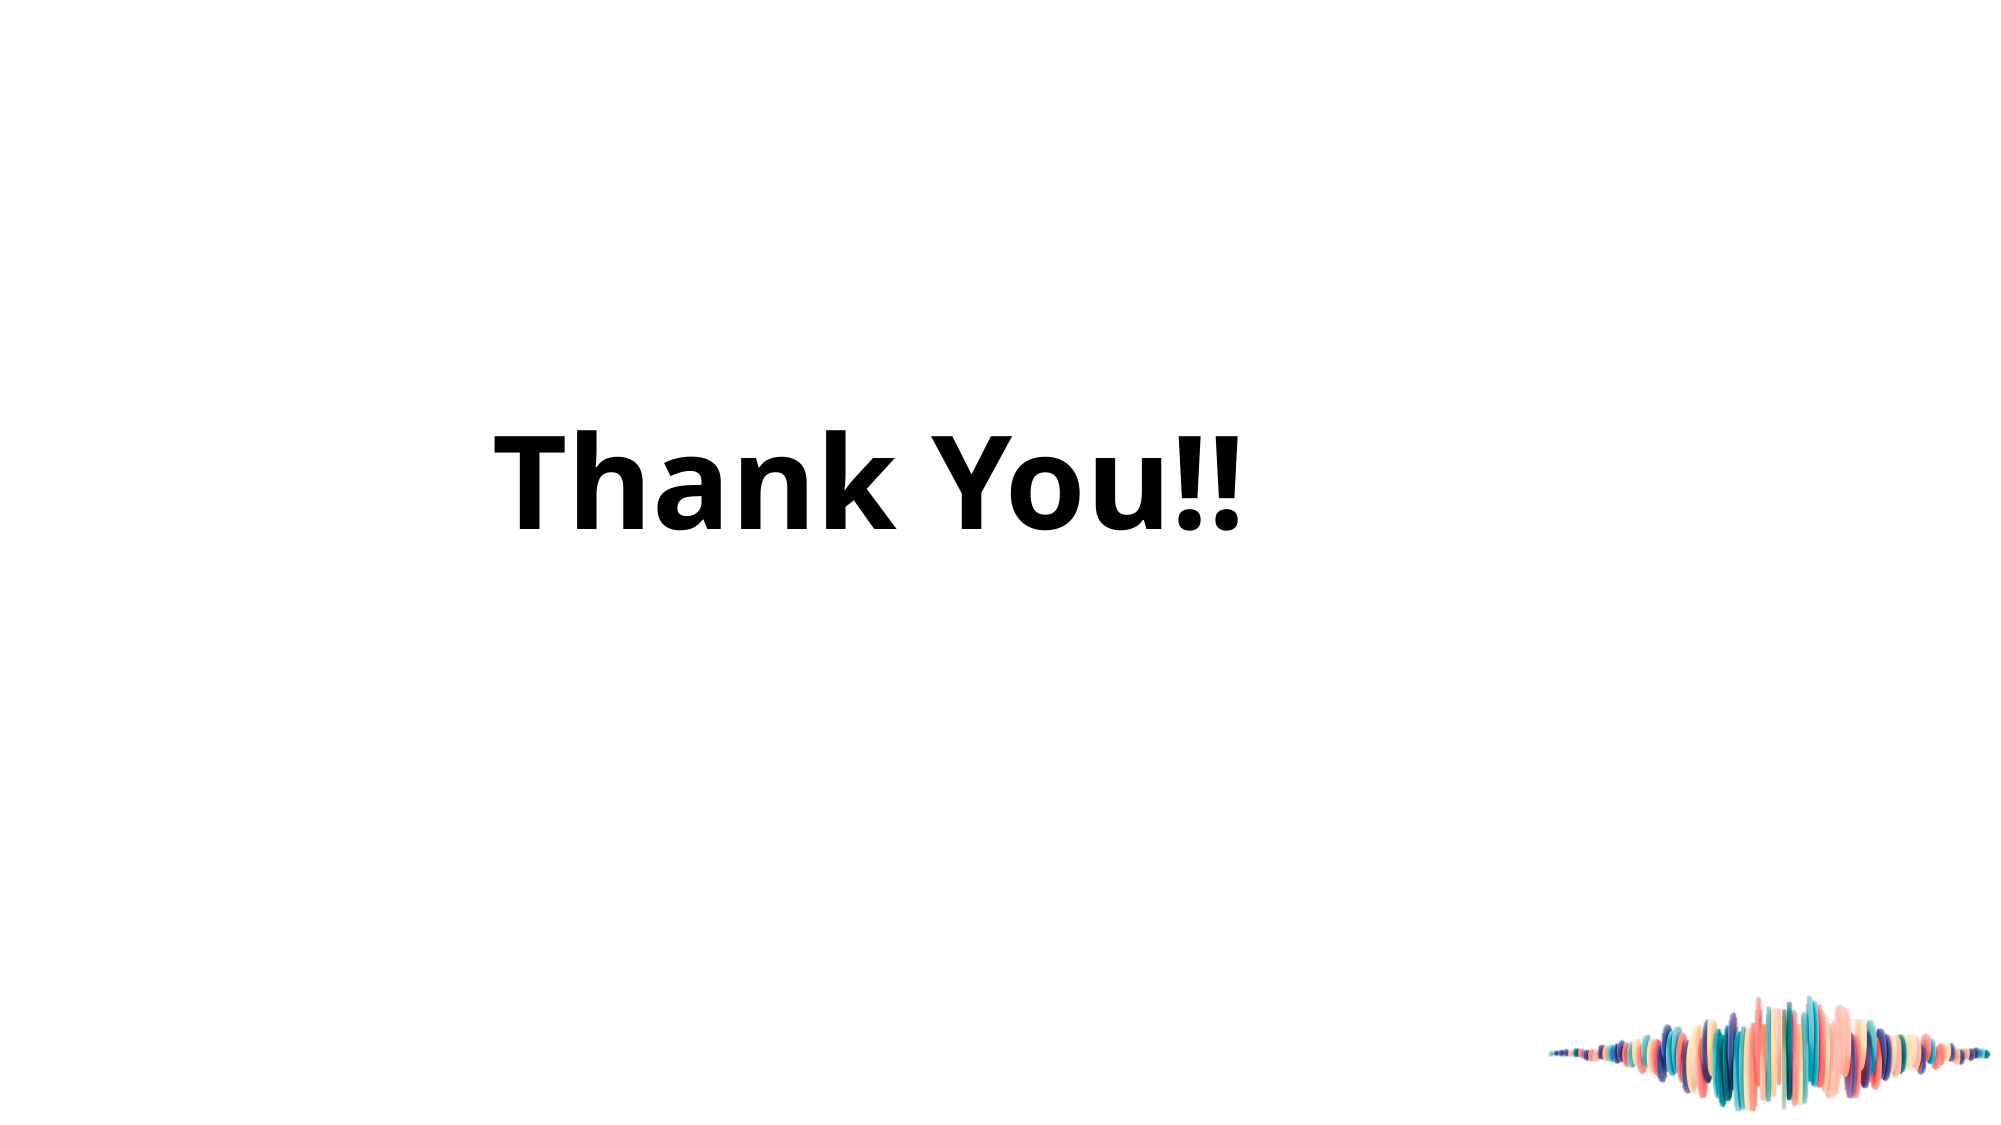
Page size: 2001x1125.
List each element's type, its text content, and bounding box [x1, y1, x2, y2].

picture [1506, 980, 2001, 1125]
title Thank You!! [477, 378, 1338, 597]
